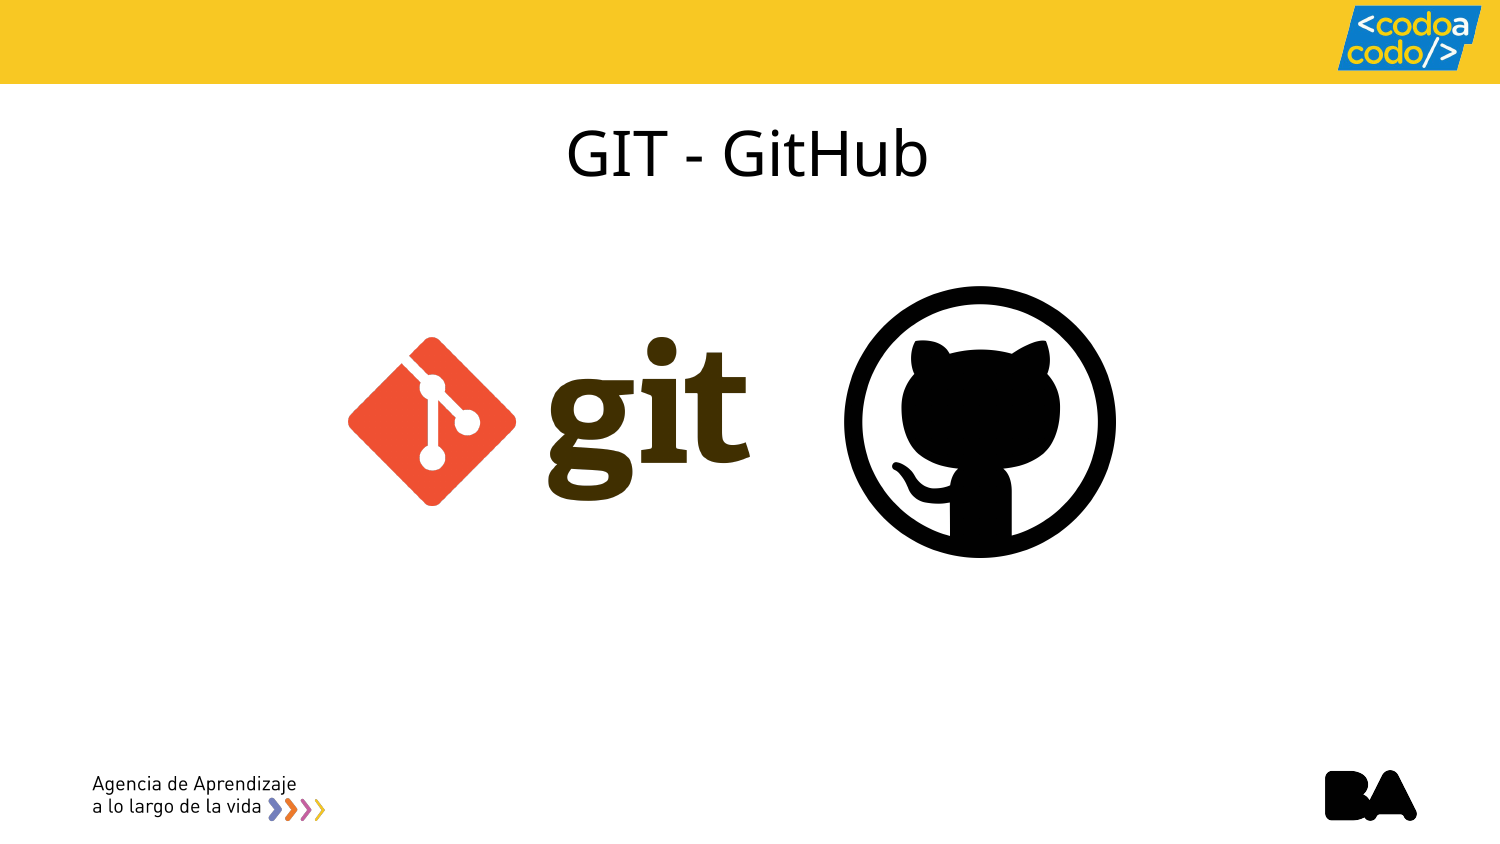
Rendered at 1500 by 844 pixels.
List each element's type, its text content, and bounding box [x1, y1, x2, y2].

title GIT - GitHub [51, 98, 1446, 192]
picture [348, 337, 751, 507]
picture [70, 756, 344, 835]
picture [1337, 5, 1482, 71]
picture [835, 277, 1125, 567]
picture [1325, 770, 1417, 821]
